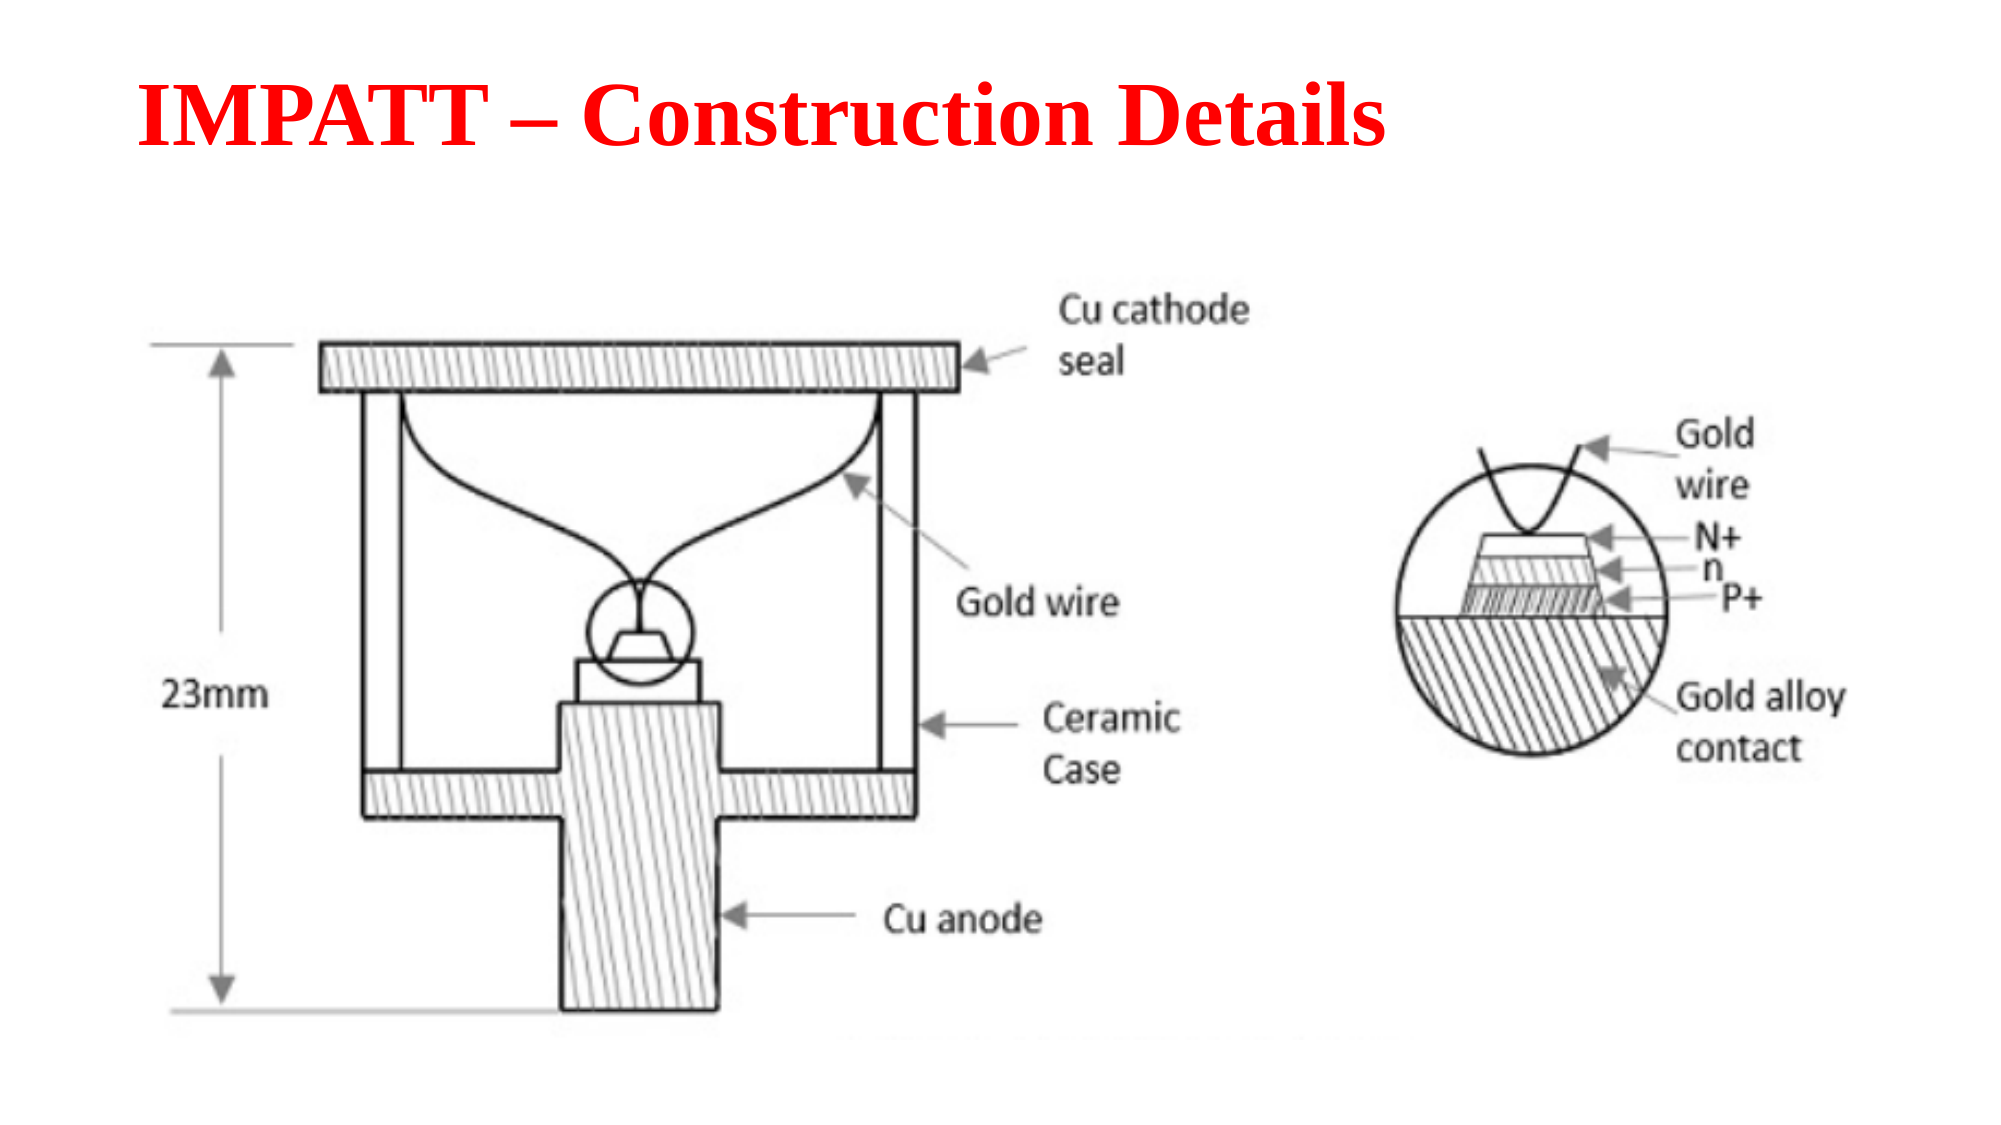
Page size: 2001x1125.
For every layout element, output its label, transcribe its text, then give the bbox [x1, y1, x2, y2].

picture [137, 272, 1863, 1040]
title IMPATT – Construction Details [121, 54, 1847, 178]
